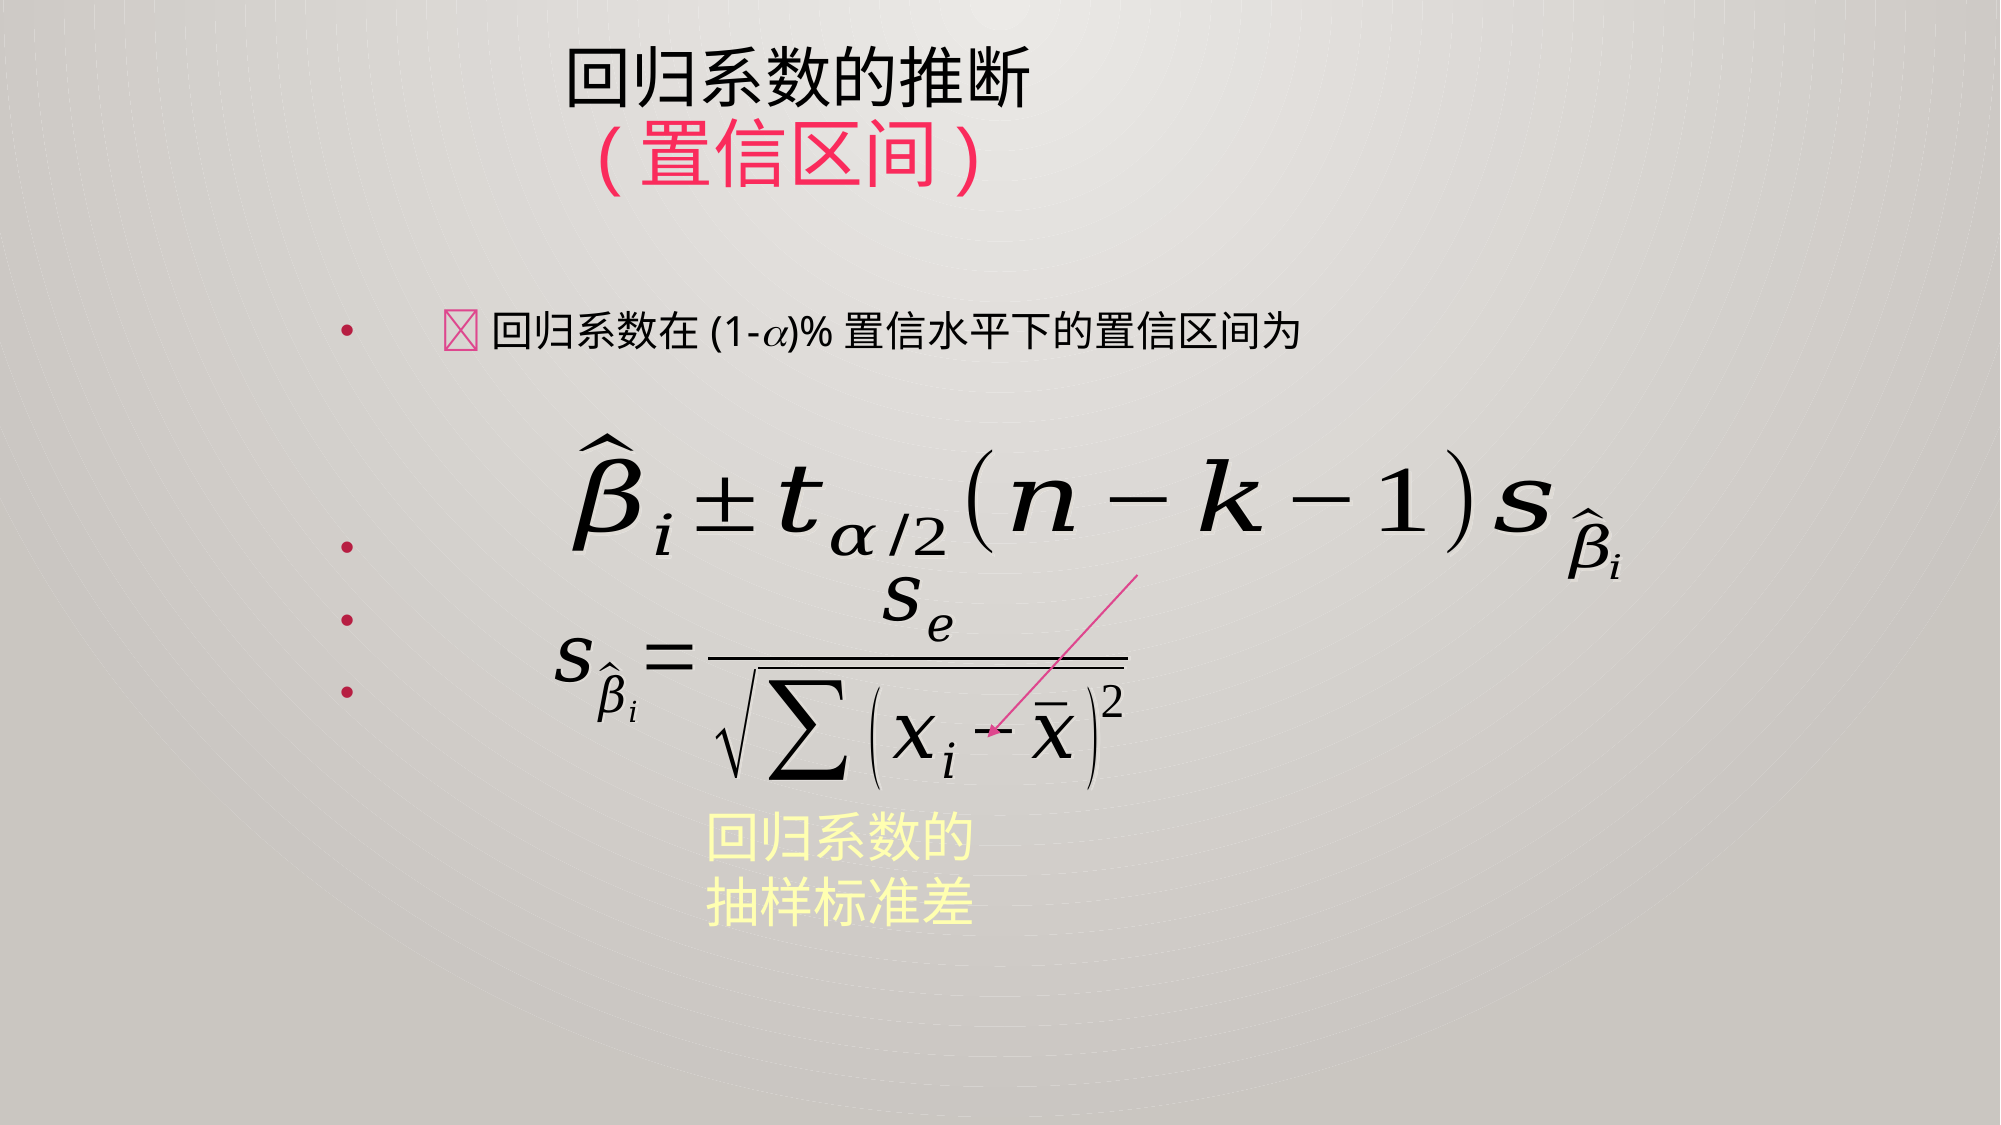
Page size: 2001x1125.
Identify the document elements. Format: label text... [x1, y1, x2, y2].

title 回归系数的推断 (置信区间) [549, 37, 1700, 213]
list 回归系数在(1-)%置信水平下的置信区间为 [324, 287, 1700, 1000]
text_box [987, 574, 1138, 738]
text_box 回归系数的抽样标准差 [665, 796, 1016, 941]
